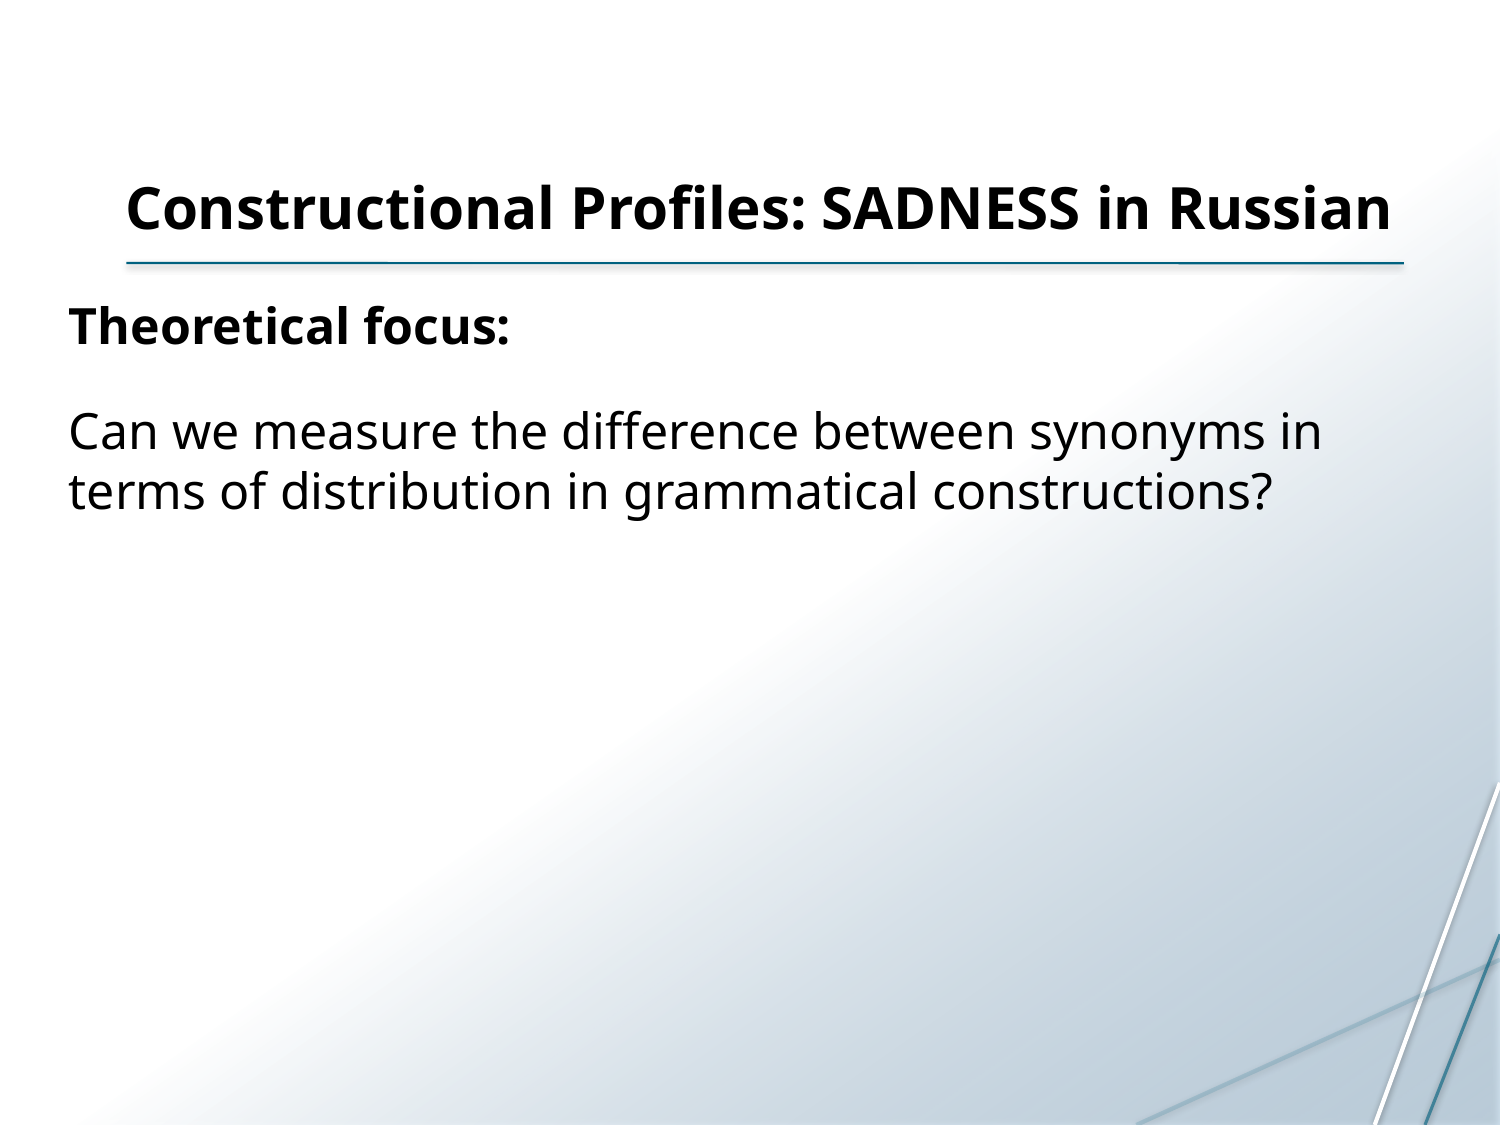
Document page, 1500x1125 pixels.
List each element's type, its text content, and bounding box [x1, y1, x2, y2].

list Theoretical focus: Can we measure the difference between synonyms in terms of distribution in grammatical constructions? [54, 287, 1404, 1005]
title Constructional Profiles: SADNESS in Russian [109, 49, 1459, 249]
